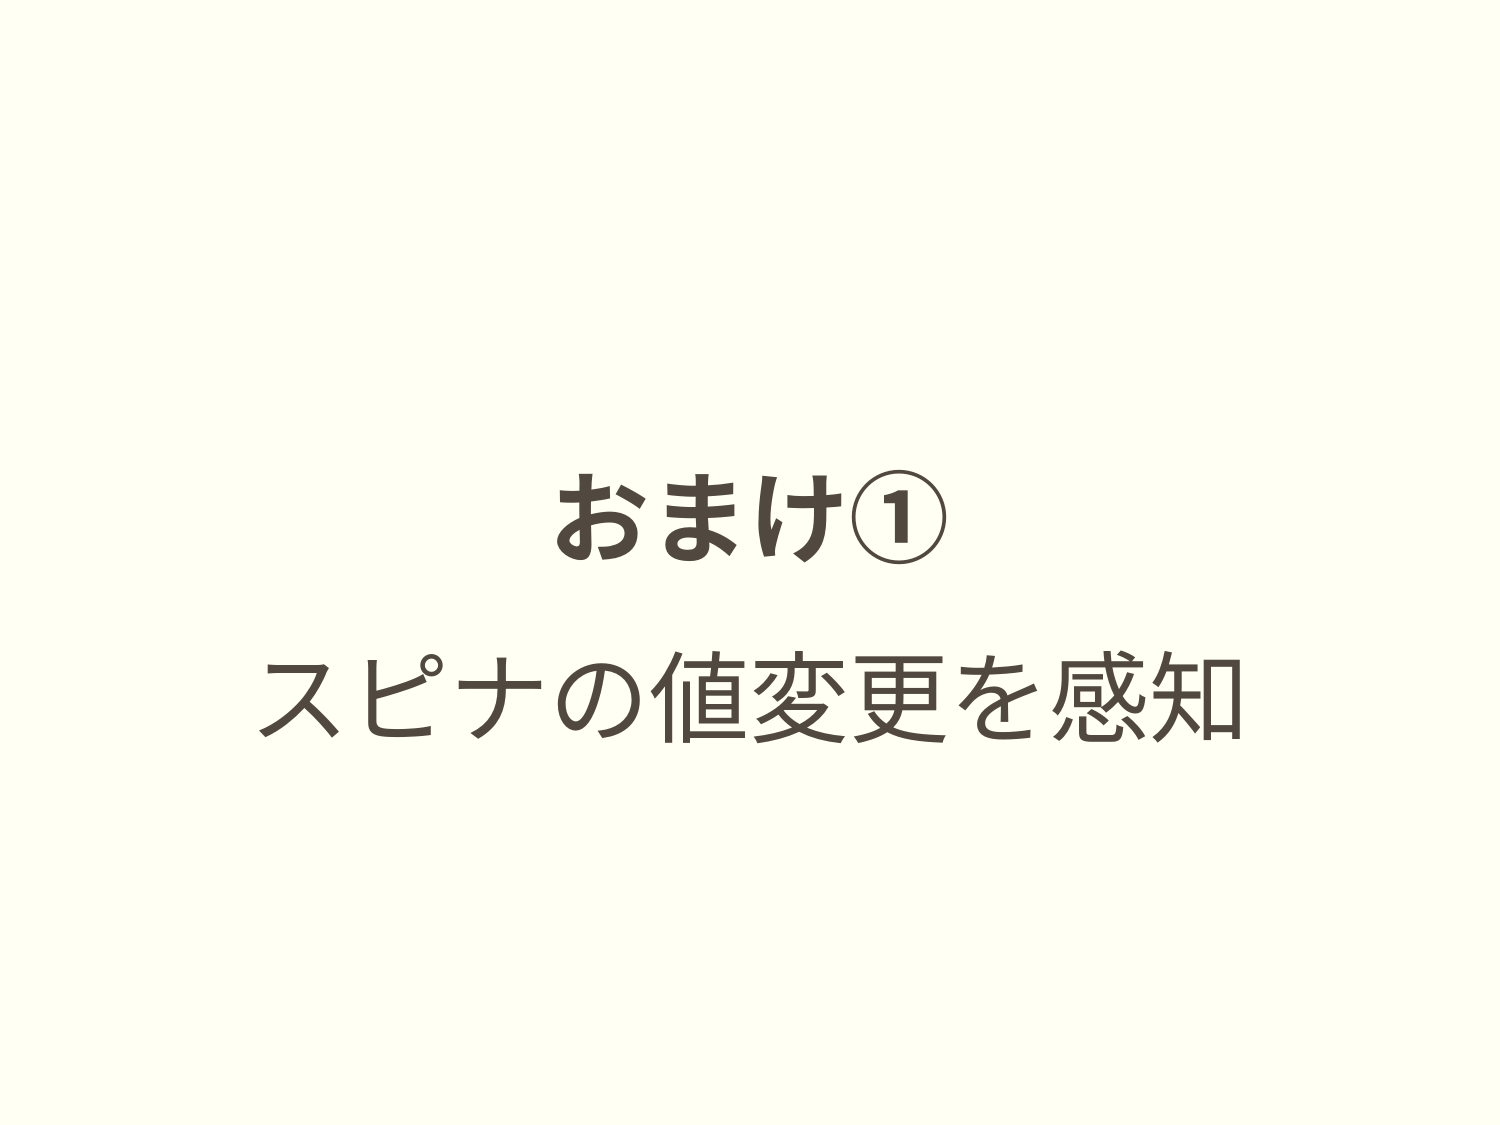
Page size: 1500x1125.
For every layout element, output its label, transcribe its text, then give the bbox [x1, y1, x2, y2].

text_box おまけ① スピナの値変更を感知 [68, 463, 1431, 763]
